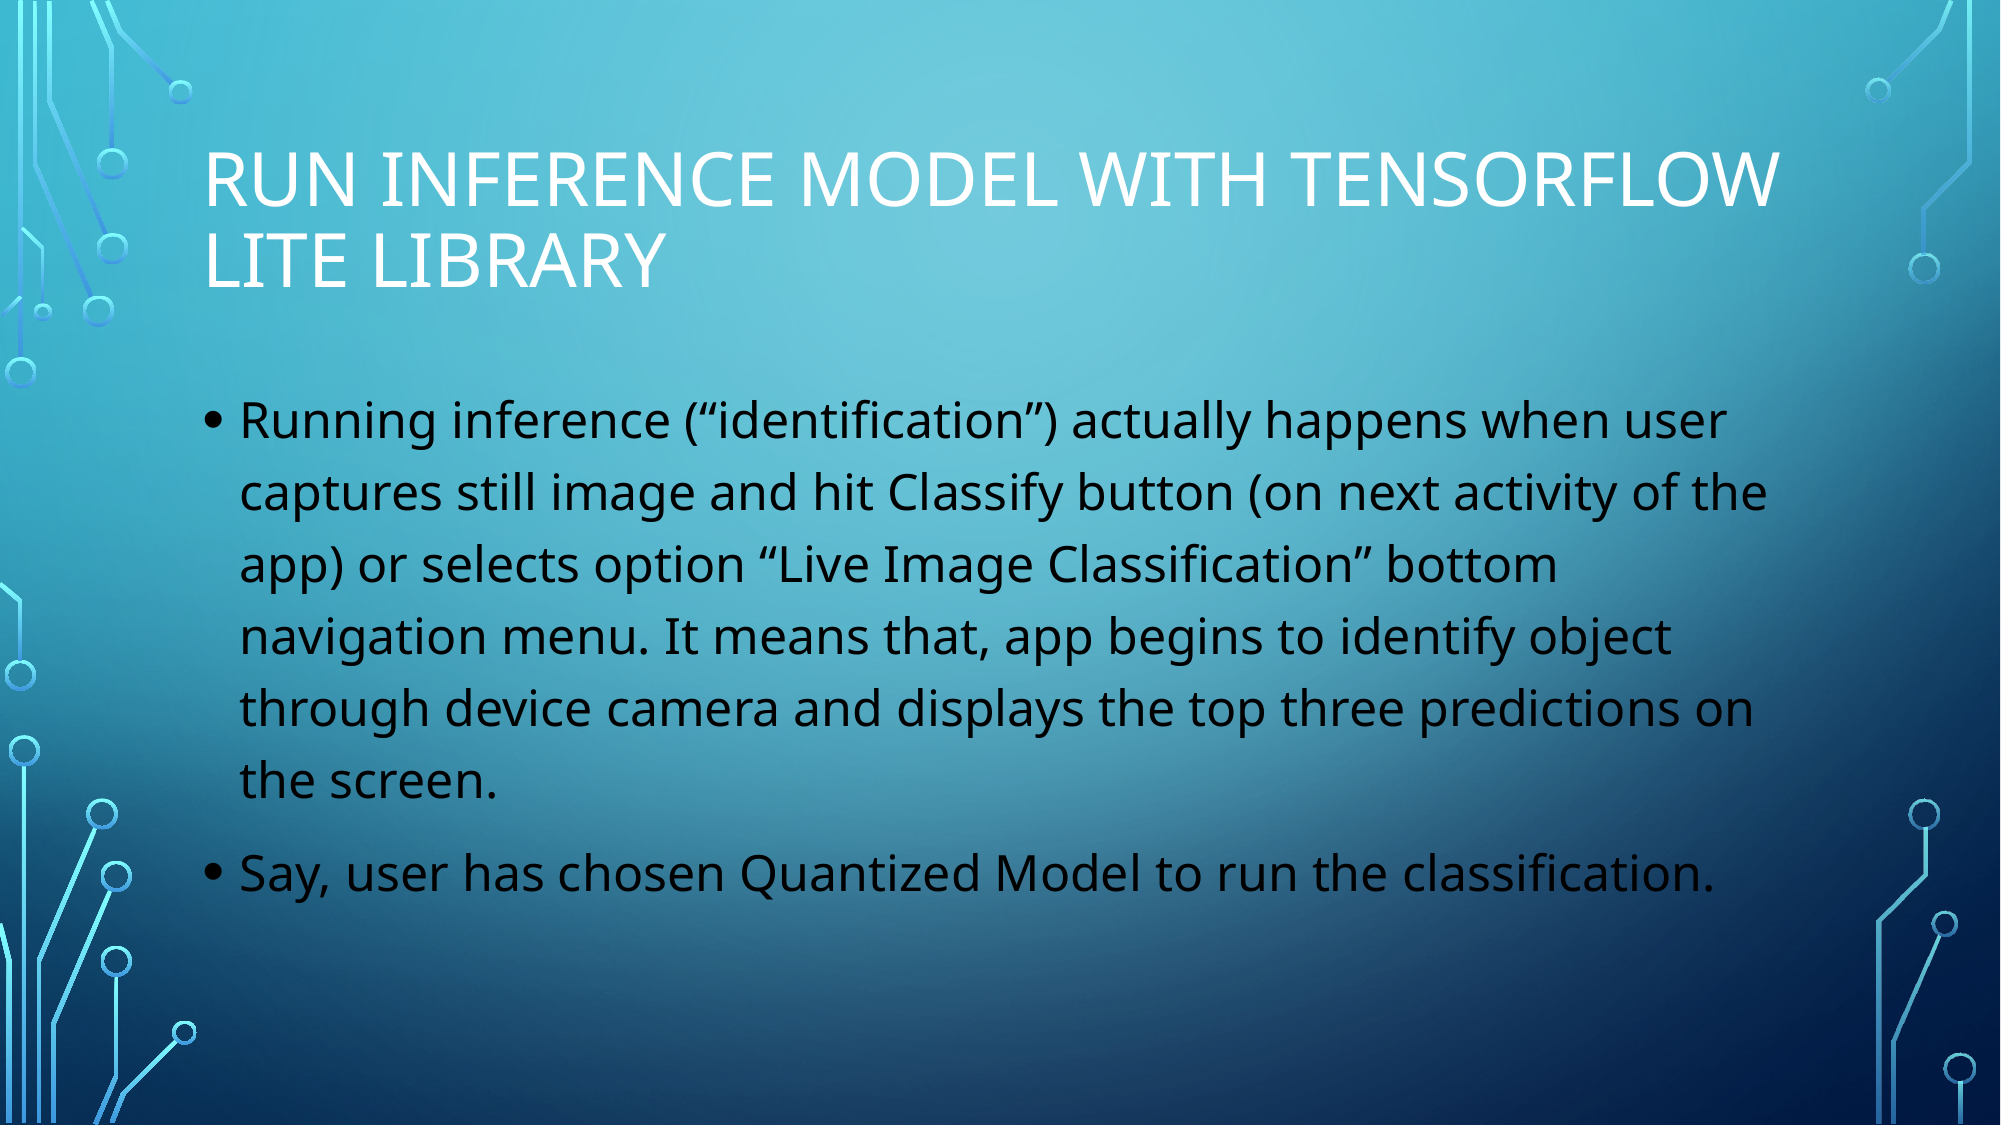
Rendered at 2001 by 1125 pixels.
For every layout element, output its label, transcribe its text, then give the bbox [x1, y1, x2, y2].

title Run inference model with TensorFlow Lite Library [187, 101, 1813, 344]
list Running inference (“identification”) actually happens when user captures still image and hit Classify button (on next activity of the app) or selects option “Live Image Classification” bottom navigation menu. It means that, app begins to identify object through device camera and displays the top three predictions on the screen. Say, user has chosen Quantized Model to run the classification. [187, 369, 1813, 950]
